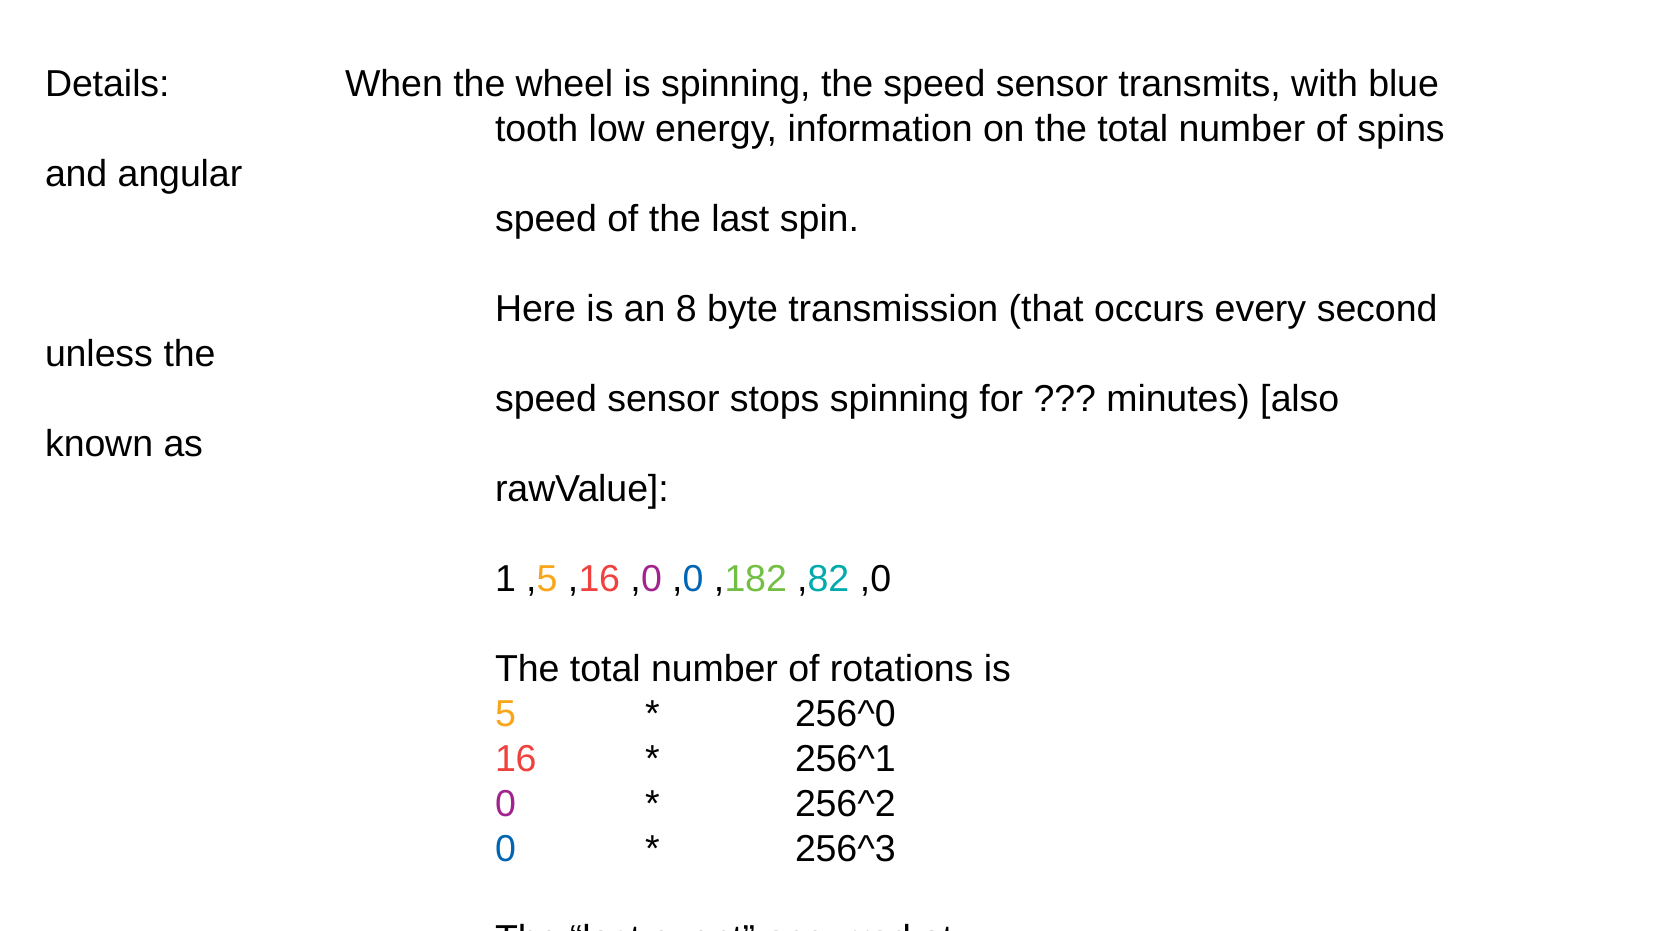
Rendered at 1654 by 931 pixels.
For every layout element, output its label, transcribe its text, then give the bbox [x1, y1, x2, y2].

text_box Details: When the wheel is spinning, the speed sensor transmits, with blue tooth low energy, information on the total number of spins and angular speed of the last spin. Here is an 8 byte transmission (that occurs every second unless the speed sensor stops spinning for ??? minutes) [also known as rawValue]: 1 ,5 ,16 ,0 ,0 ,182 ,82 ,0 The total number of rotations is 5 * 256^0 16 * 256^1 0 * 256^2 0 * 256^3 The “last event” occurred at 182 * 256^0 82 * 256^1 [30, 51, 1469, 931]
